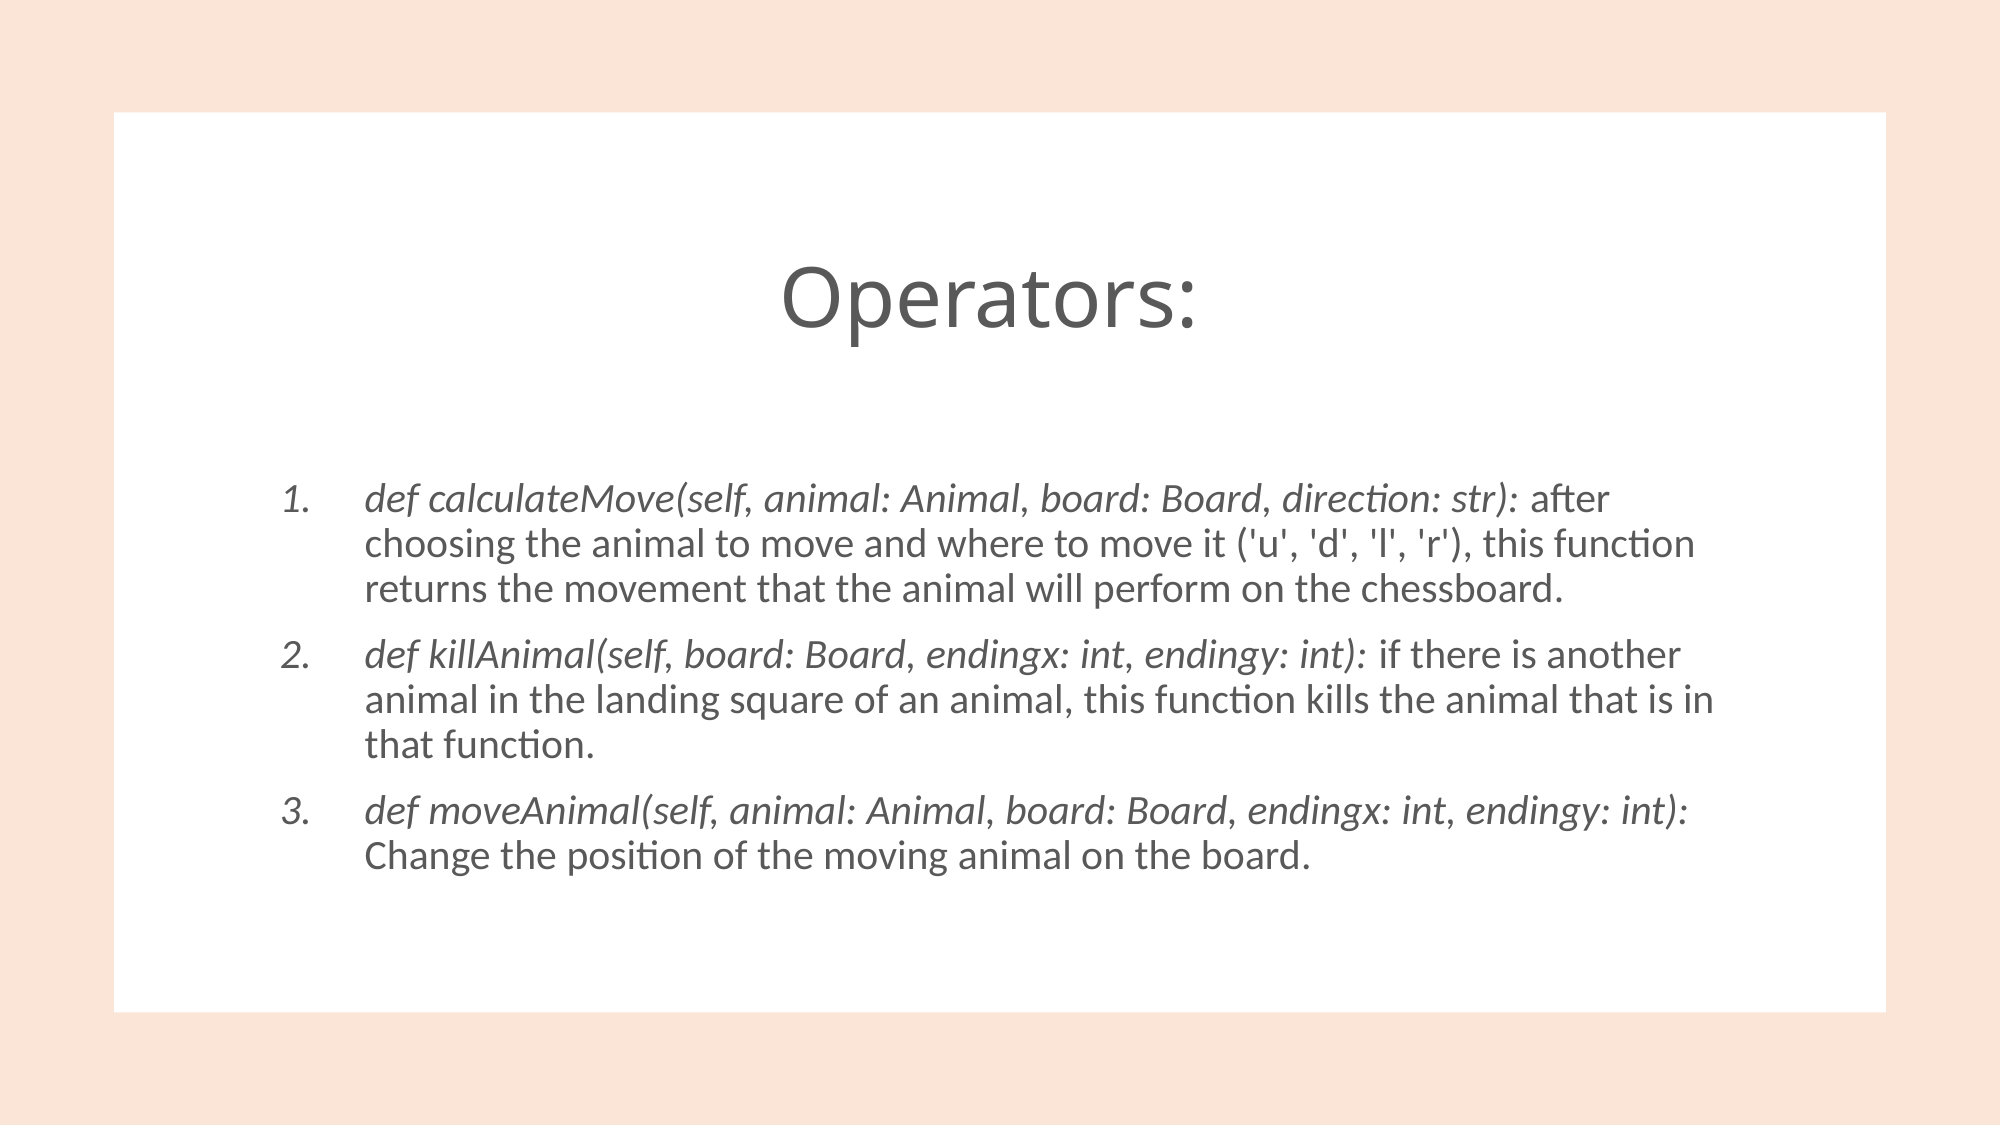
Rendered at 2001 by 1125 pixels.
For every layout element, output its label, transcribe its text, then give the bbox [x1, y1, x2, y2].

text_box [0, 0, 2000, 1125]
title Operators: [265, 206, 1735, 353]
list def calculateMove(self, animal: Animal, board: Board, direction: str): after choosing the animal to move and where to move it ('u', 'd', 'l', 'r'), this function returns the movement that the animal will perform on the chessboard. def killAnimal(self, board: Board, endingx: int, endingy: int): if there is another animal in the landing square of an animal, this function kills the animal that is in that function. def moveAnimal(self, animal: Animal, board: Board, endingx: int, endingy: int): Change the position of the moving animal on the board. [265, 398, 1735, 919]
text_box [113, 111, 1887, 1013]
